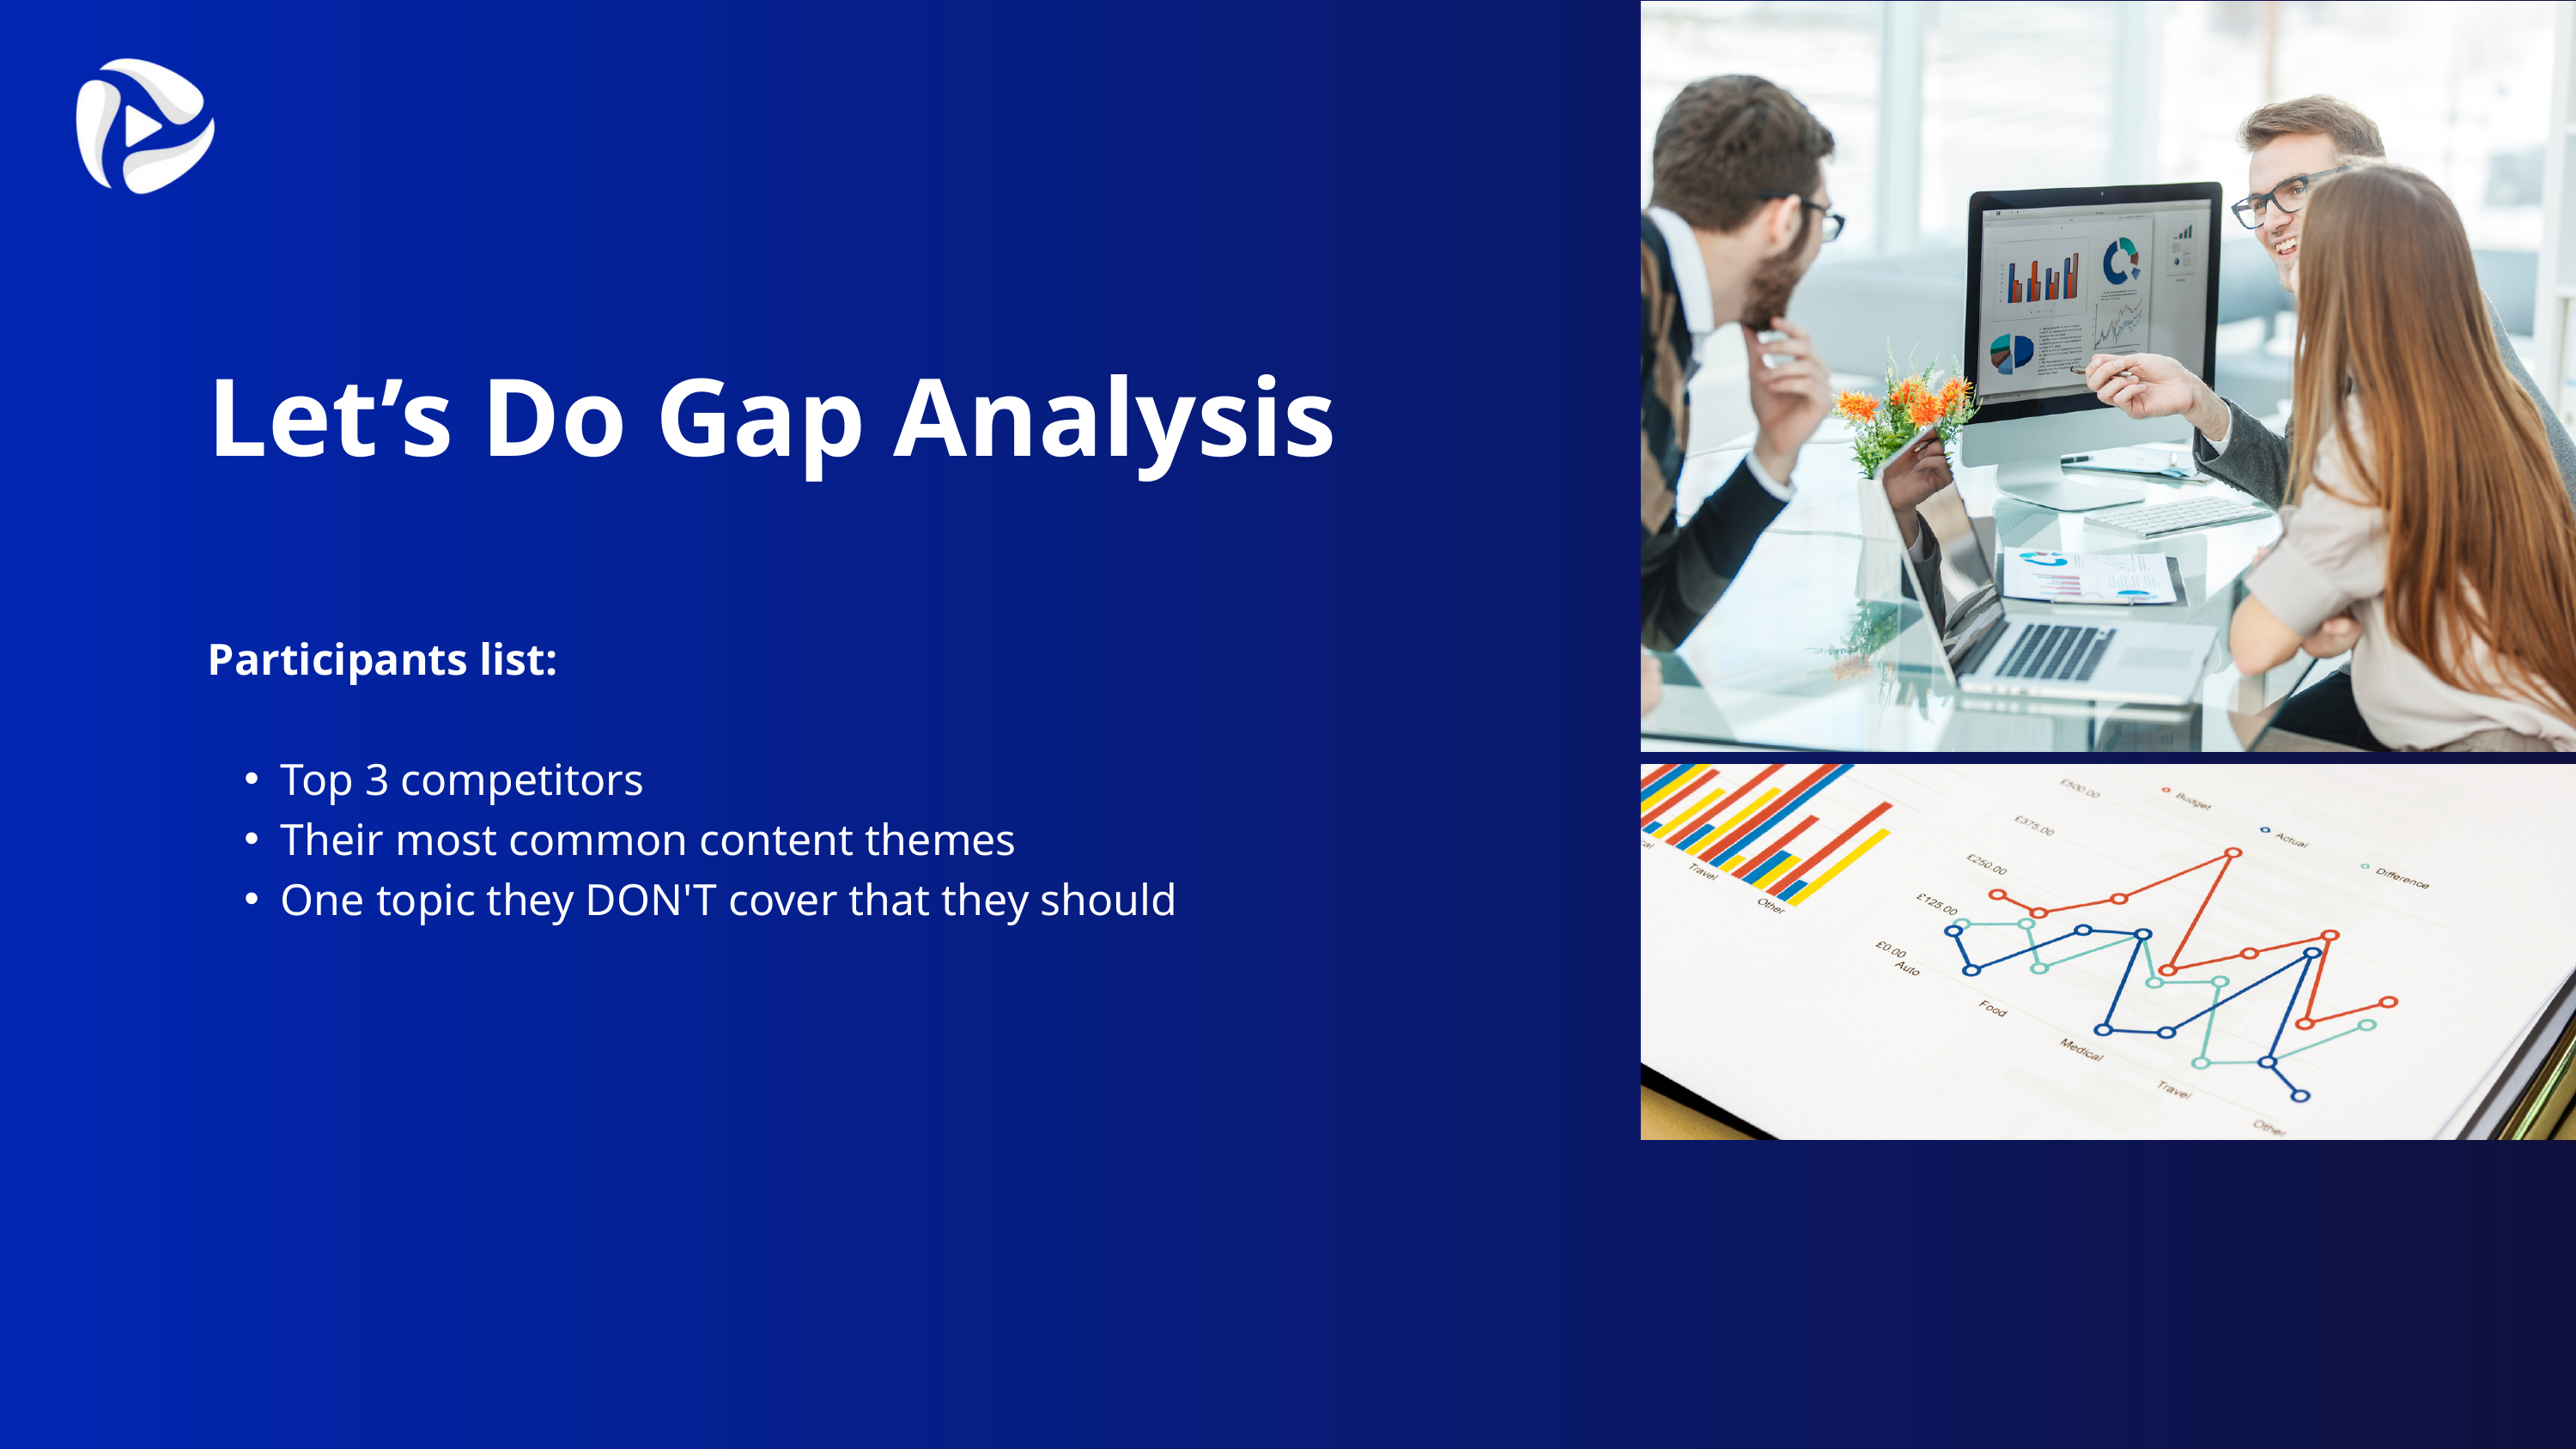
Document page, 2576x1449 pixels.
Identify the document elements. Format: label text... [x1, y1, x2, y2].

text_box [69, 51, 237, 204]
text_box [1640, 1, 2576, 1140]
text_box Participants list: Top 3 competitors Their most common content themes One topic they DON'T cover that they should [207, 623, 1445, 925]
text_box Let’s Do Gap Analysis [207, 359, 1383, 478]
